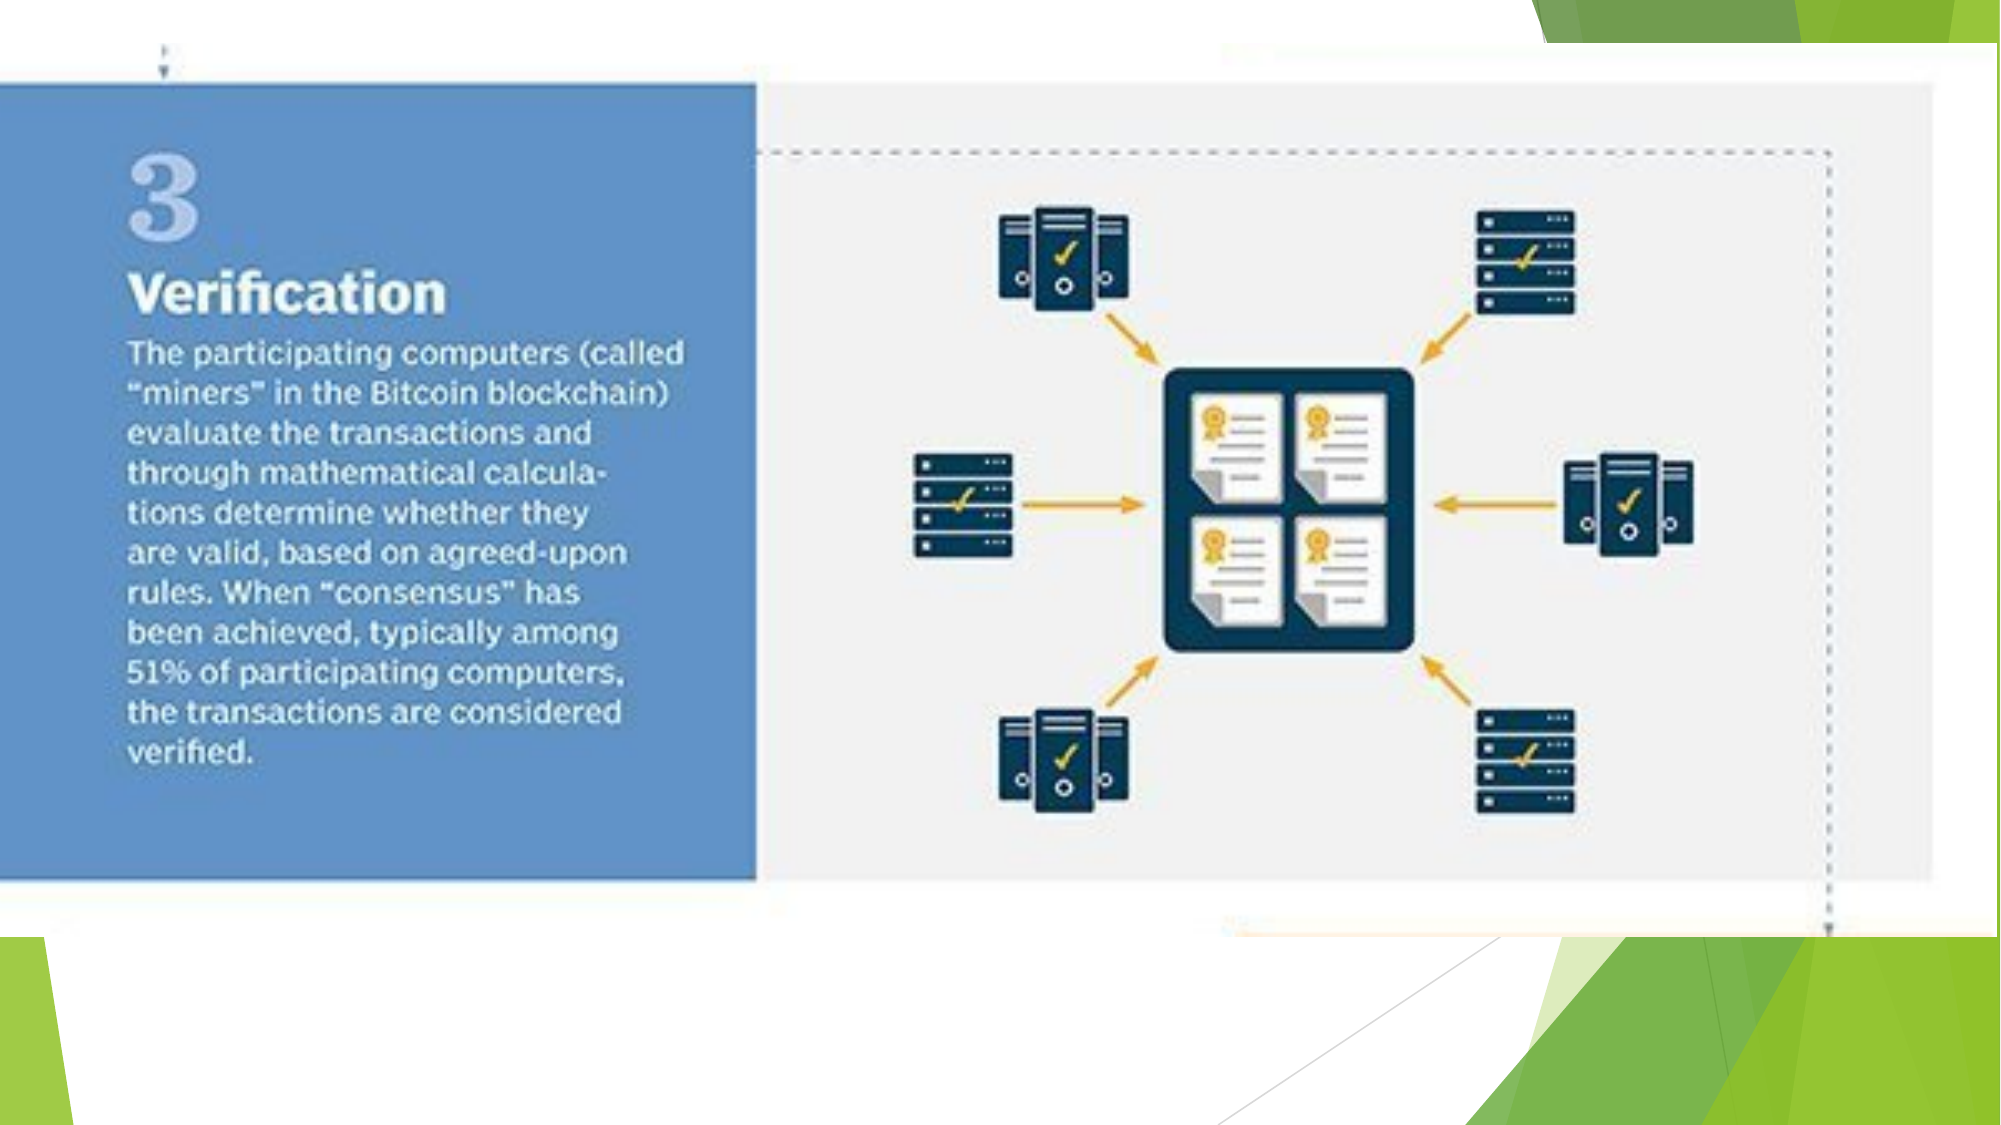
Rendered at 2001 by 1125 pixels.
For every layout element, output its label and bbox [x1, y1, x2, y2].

picture [0, 42, 1997, 937]
